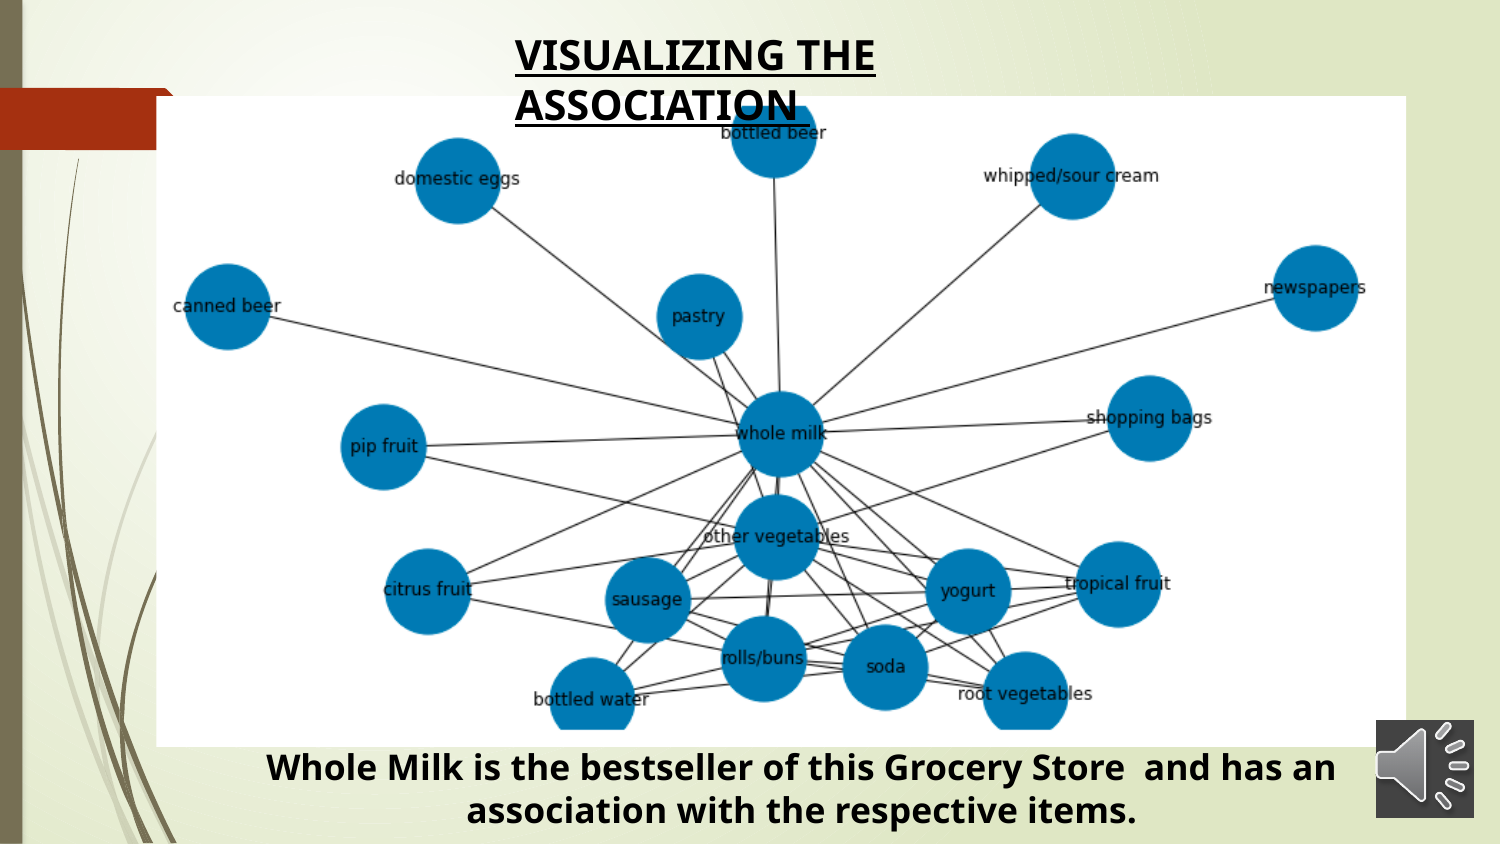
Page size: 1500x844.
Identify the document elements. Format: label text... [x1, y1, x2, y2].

text_box Whole Milk is the bestseller of this Grocery Store and has an association with the respective items. [151, 749, 1452, 838]
picture [155, 96, 1476, 819]
text_box VISUALIZING THE ASSOCIATION [499, 21, 1163, 95]
